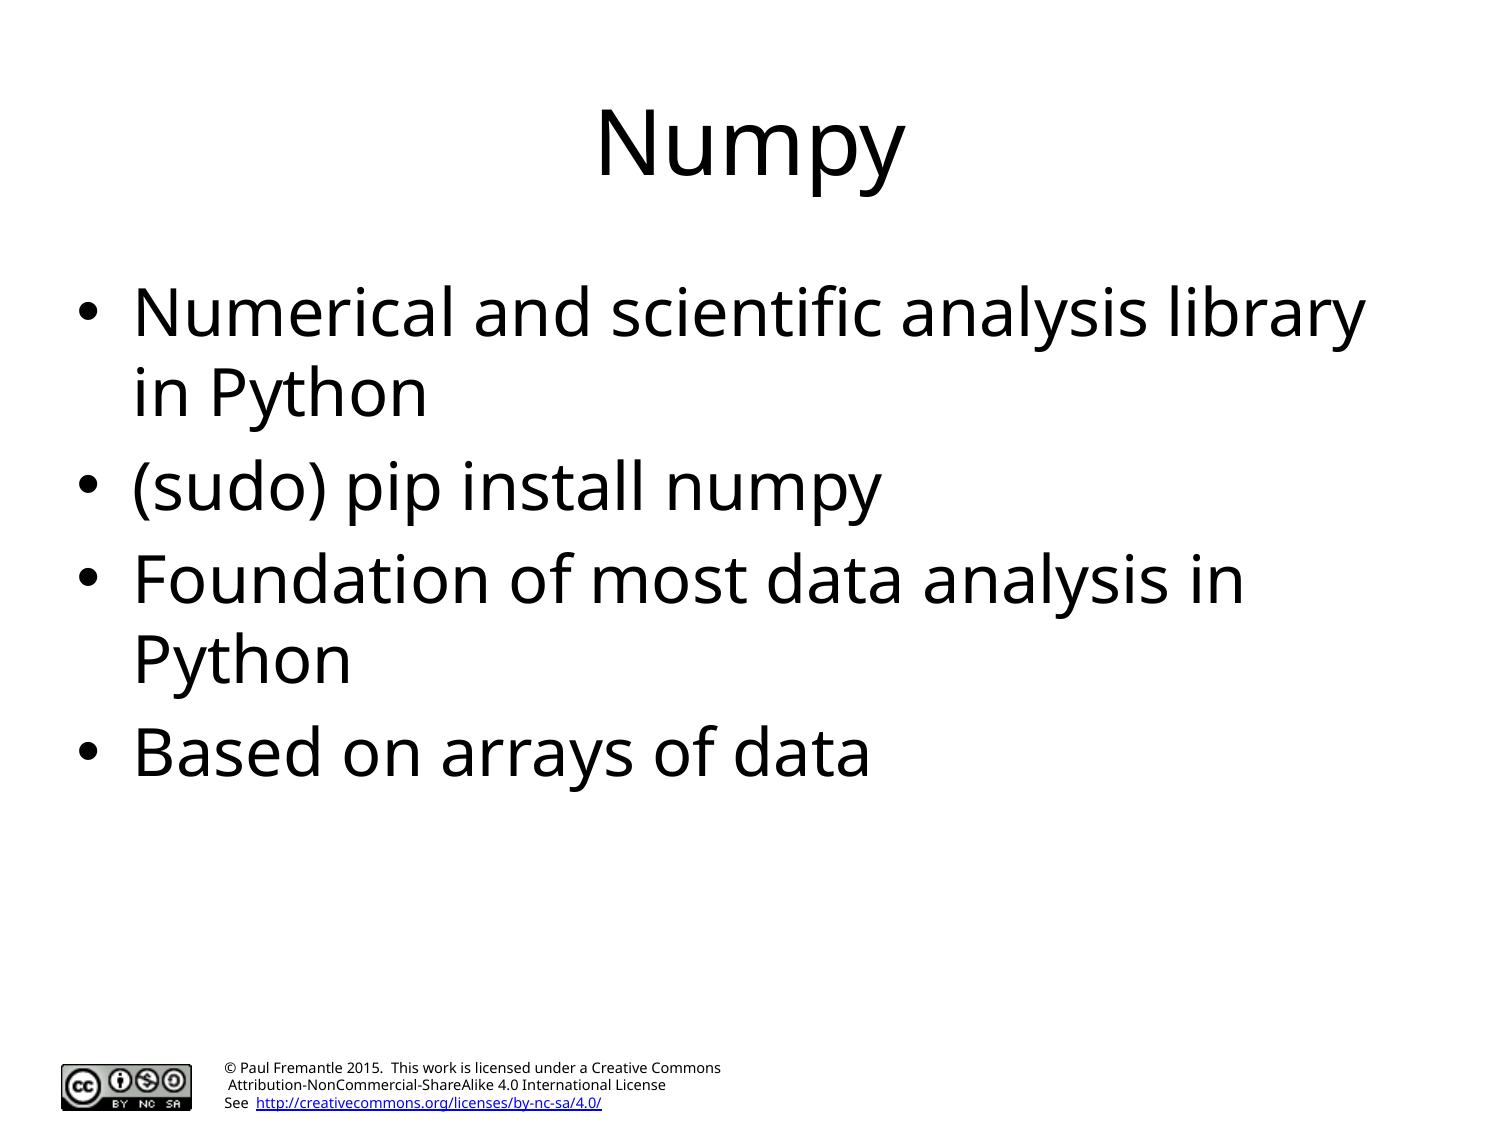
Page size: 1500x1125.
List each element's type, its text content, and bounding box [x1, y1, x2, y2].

list Numerical and scientific analysis library in Python (sudo) pip install numpy Foundation of most data analysis in Python Based on arrays of data [61, 262, 1412, 1005]
picture [61, 1064, 192, 1111]
title Numpy [75, 45, 1425, 233]
